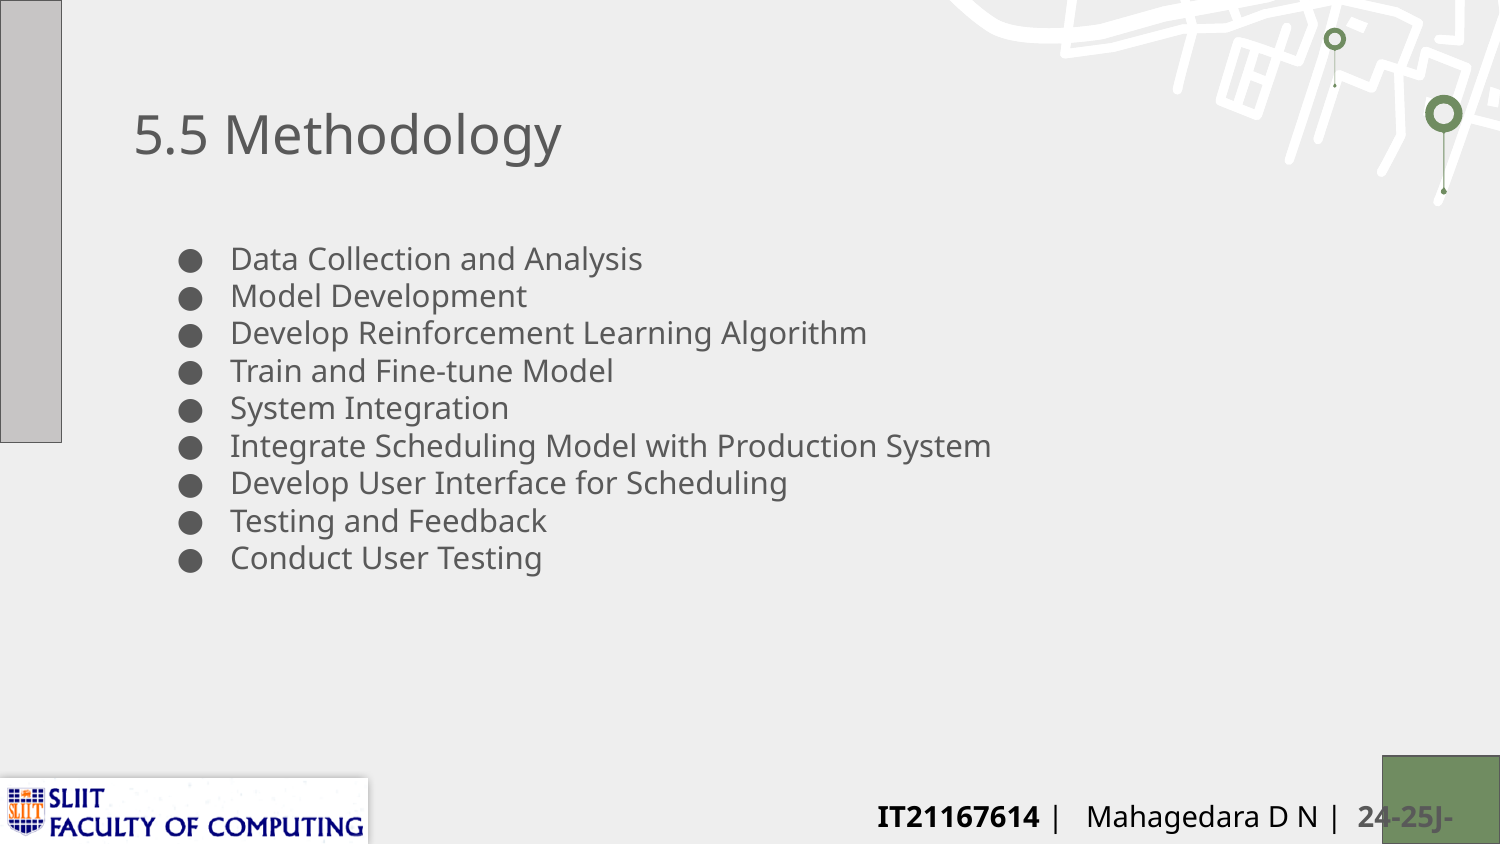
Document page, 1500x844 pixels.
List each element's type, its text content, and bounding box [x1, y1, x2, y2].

title 5.5 Methodology [118, 85, 1382, 180]
text_box Data Collection and Analysis Model Development Develop Reinforcement Learning Algorithm Train and Fine-tune Model System Integration Integrate Scheduling Model with Production System Develop User Interface for Scheduling Testing and Feedback Conduct User Testing [140, 223, 1433, 703]
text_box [0, 777, 1500, 844]
